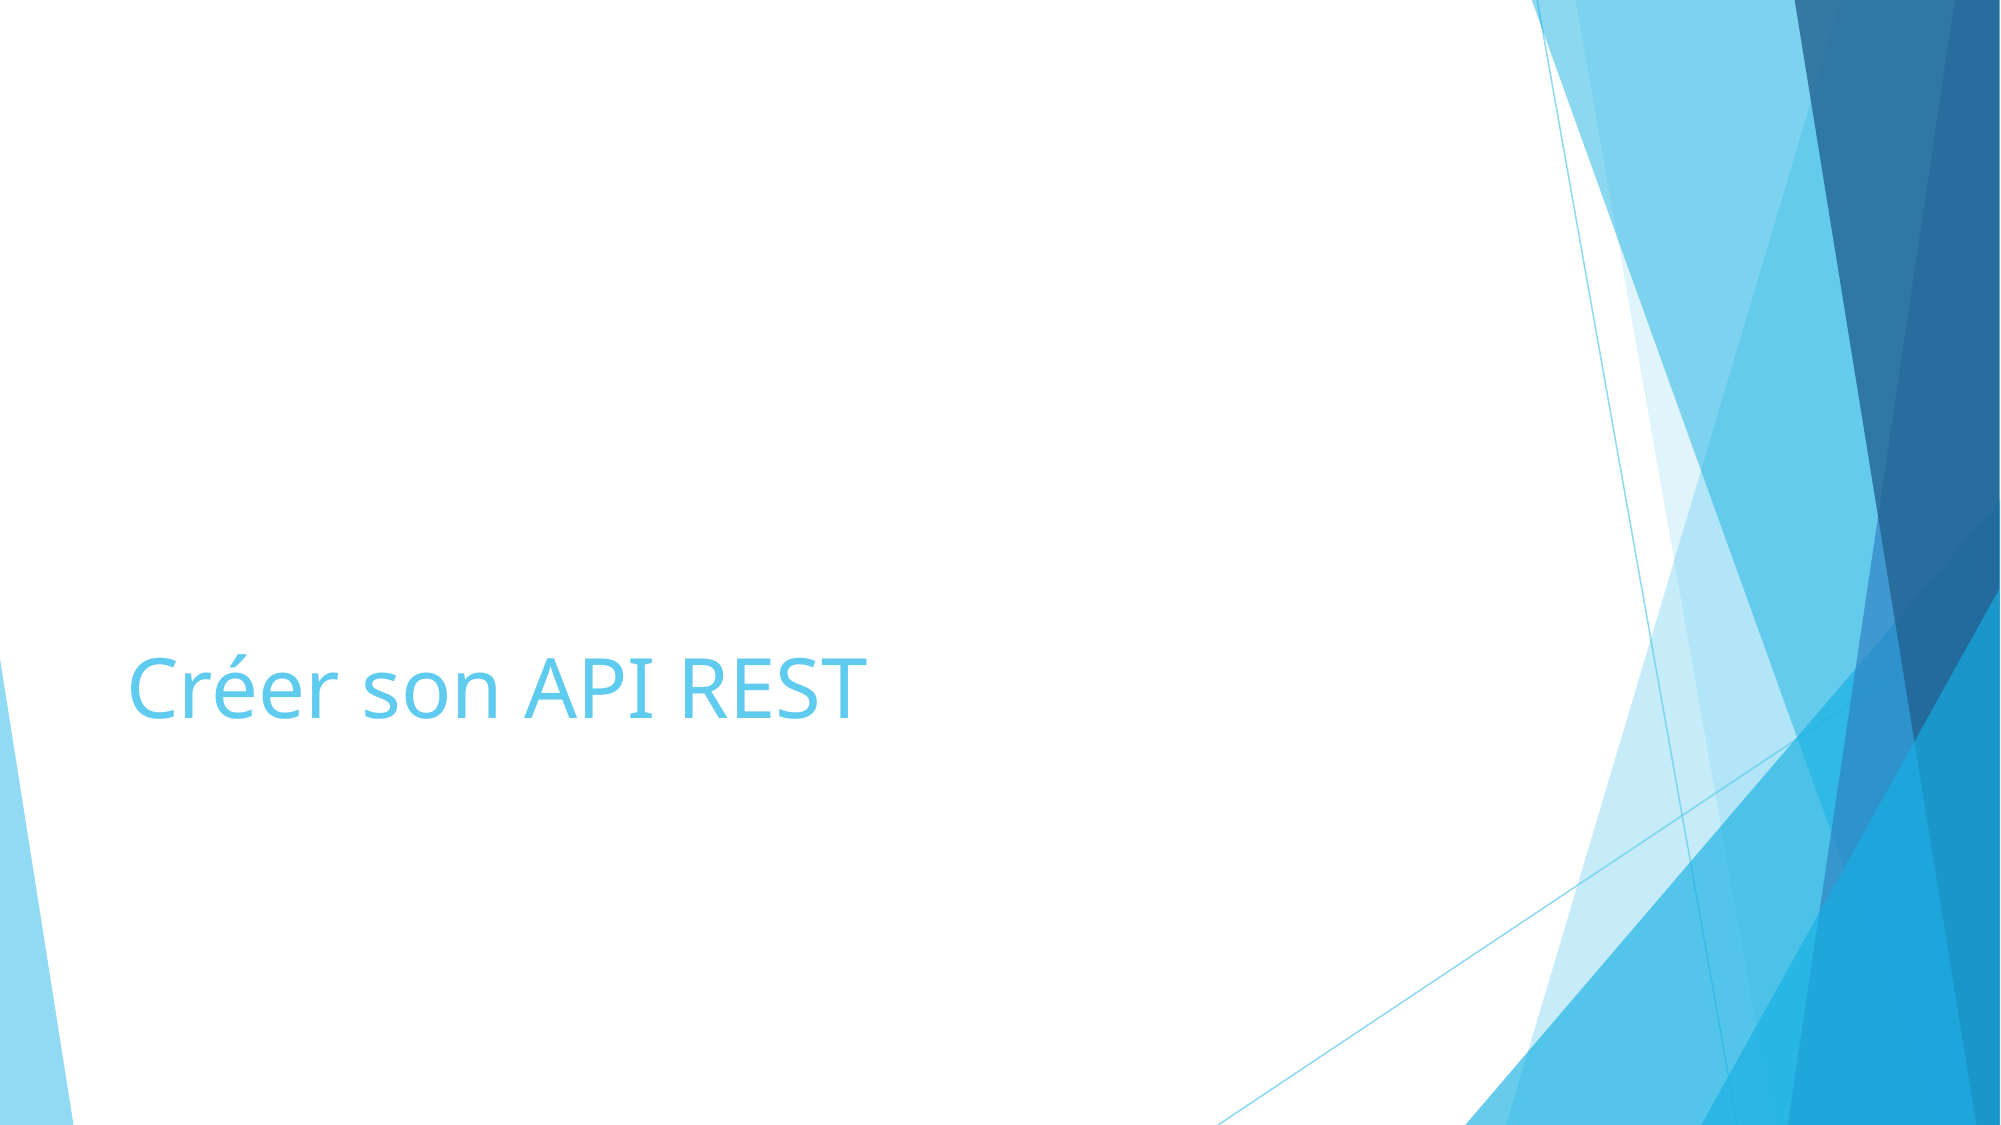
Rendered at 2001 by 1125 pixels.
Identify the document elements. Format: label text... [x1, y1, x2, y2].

title Créer son API REST [111, 443, 1522, 743]
